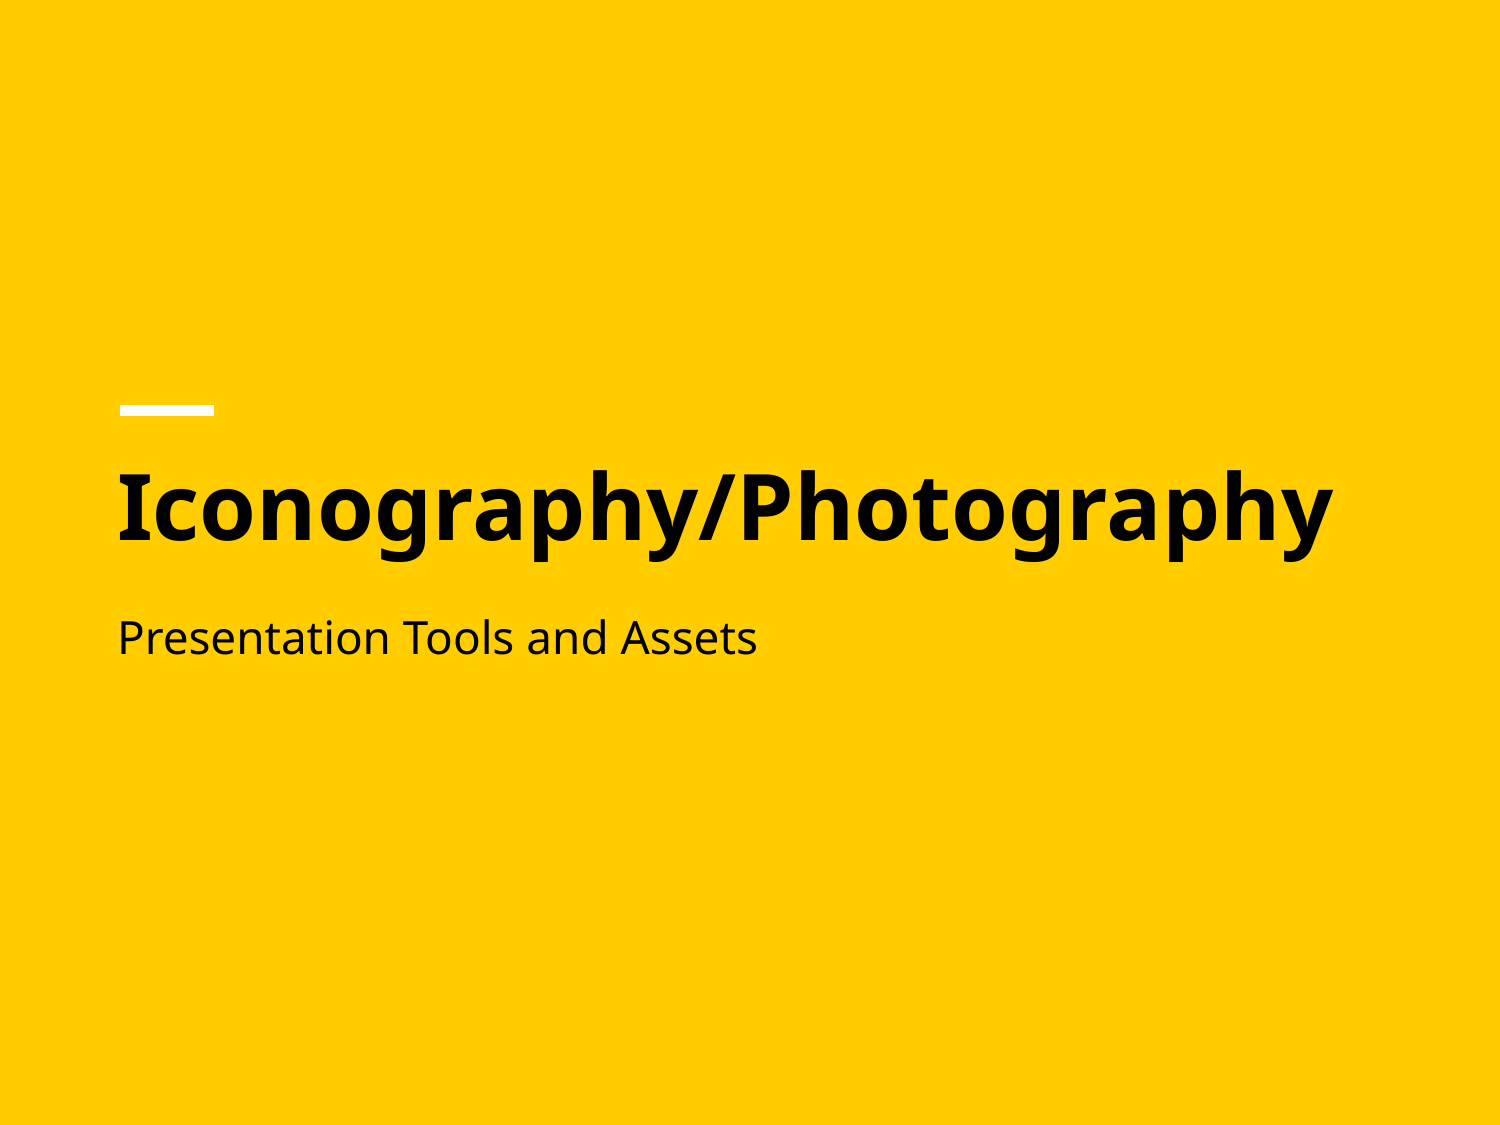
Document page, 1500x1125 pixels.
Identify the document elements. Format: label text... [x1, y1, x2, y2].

title Iconography/Photography [117, 450, 1383, 575]
subtitle Presentation Tools and Assets [117, 606, 1383, 673]
